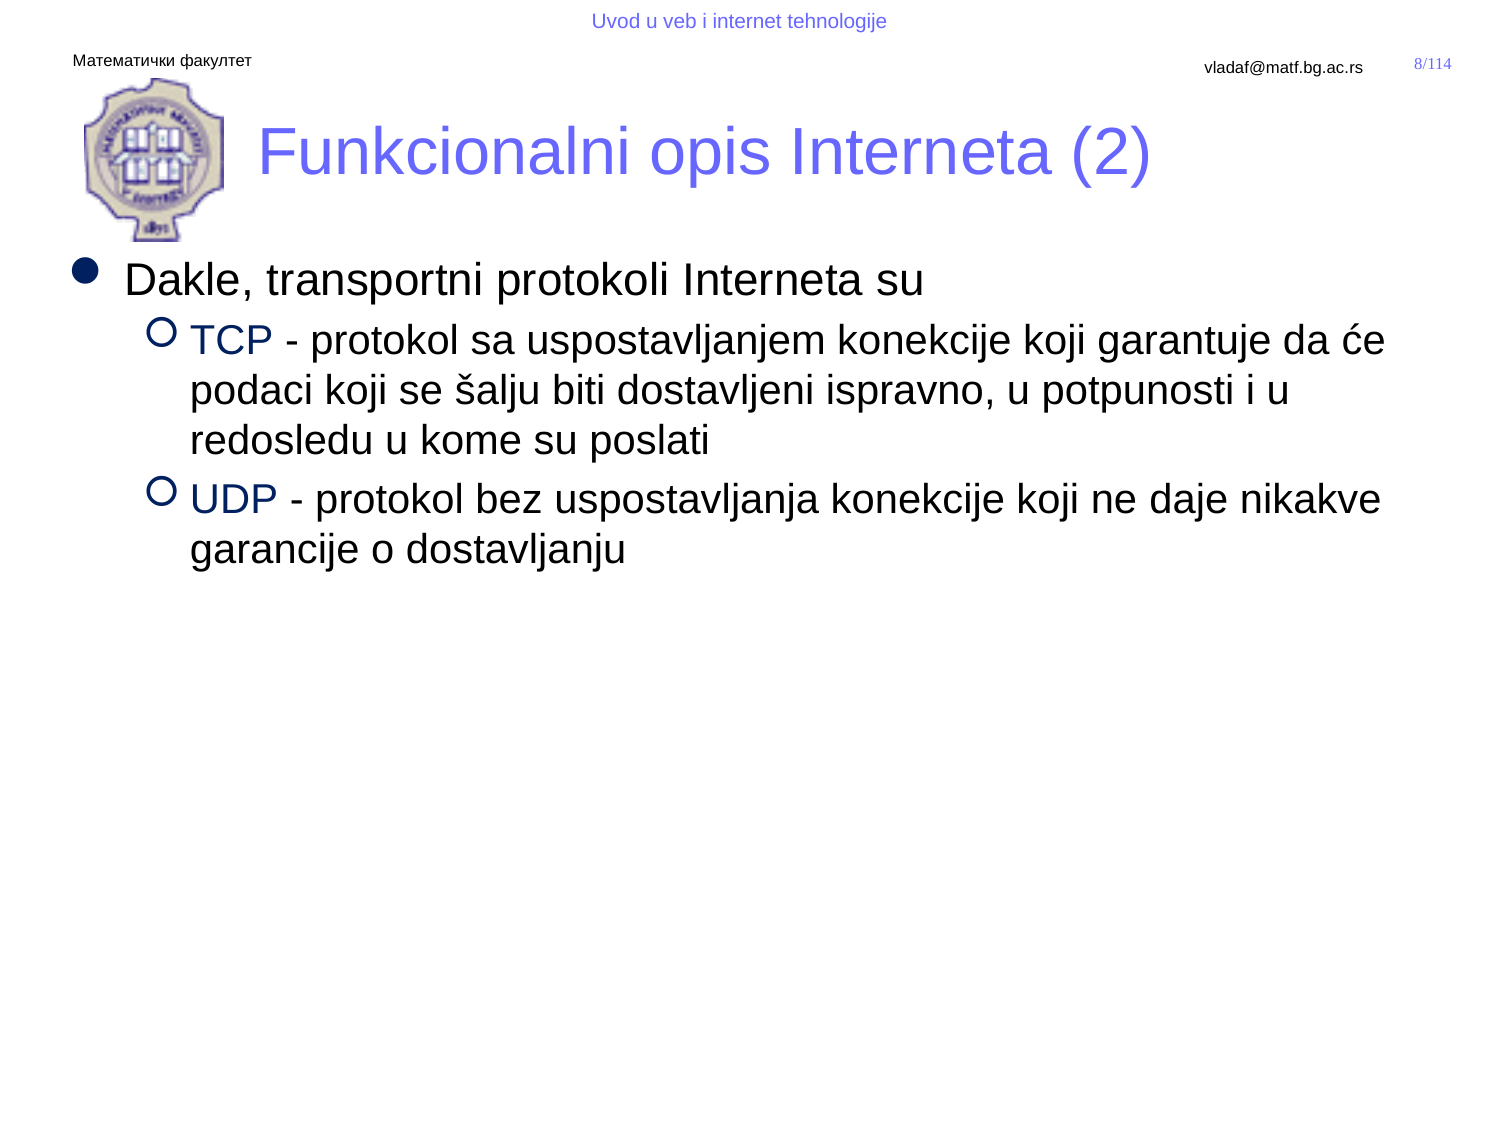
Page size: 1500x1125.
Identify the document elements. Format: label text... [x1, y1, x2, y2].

picture [84, 78, 224, 242]
title Funkcionalni opis Interneta (2) [242, 54, 1388, 242]
list Dakle, transportni protokoli Interneta su TCP - protokol sa uspostavljanjem konekcije koji garantuje da će podaci koji se šalju biti dostavljeni ispravno, u potpunosti i u redosledu u kome su poslati UDP - protokol bez uspostavljanja konekcije koji ne daje nikakve garancije o dostavljanju [53, 242, 1483, 598]
